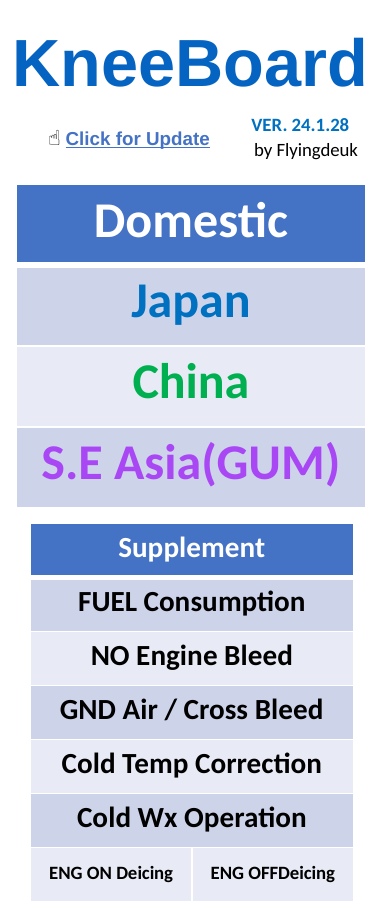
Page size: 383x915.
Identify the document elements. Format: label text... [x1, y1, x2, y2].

table_cell S.E Asia(GUM) [17, 428, 365, 507]
table_cell GND Air / Cross Bleed [31, 686, 353, 739]
text_box ☝️ Click for Update [33, 117, 262, 157]
table_cell ENG ON Deicing [31, 848, 191, 901]
table_cell NO Engine Bleed [31, 632, 353, 685]
table_cell ENG OFFDeicing [193, 848, 353, 901]
table_cell FUEL Consumption [31, 580, 353, 631]
text_box by Flyingdeuk [239, 130, 379, 168]
table_cell Cold Temp Correction [31, 740, 353, 793]
table_cell China [17, 347, 365, 426]
text_box KneeBoard [0, 12, 382, 108]
table_cell Cold Wx Operation [31, 794, 353, 847]
table_header Supplement [31, 524, 353, 575]
text_box VER. 24.1.28 [236, 104, 376, 143]
table_header Domestic [17, 185, 365, 262]
table_cell Japan [17, 268, 365, 345]
